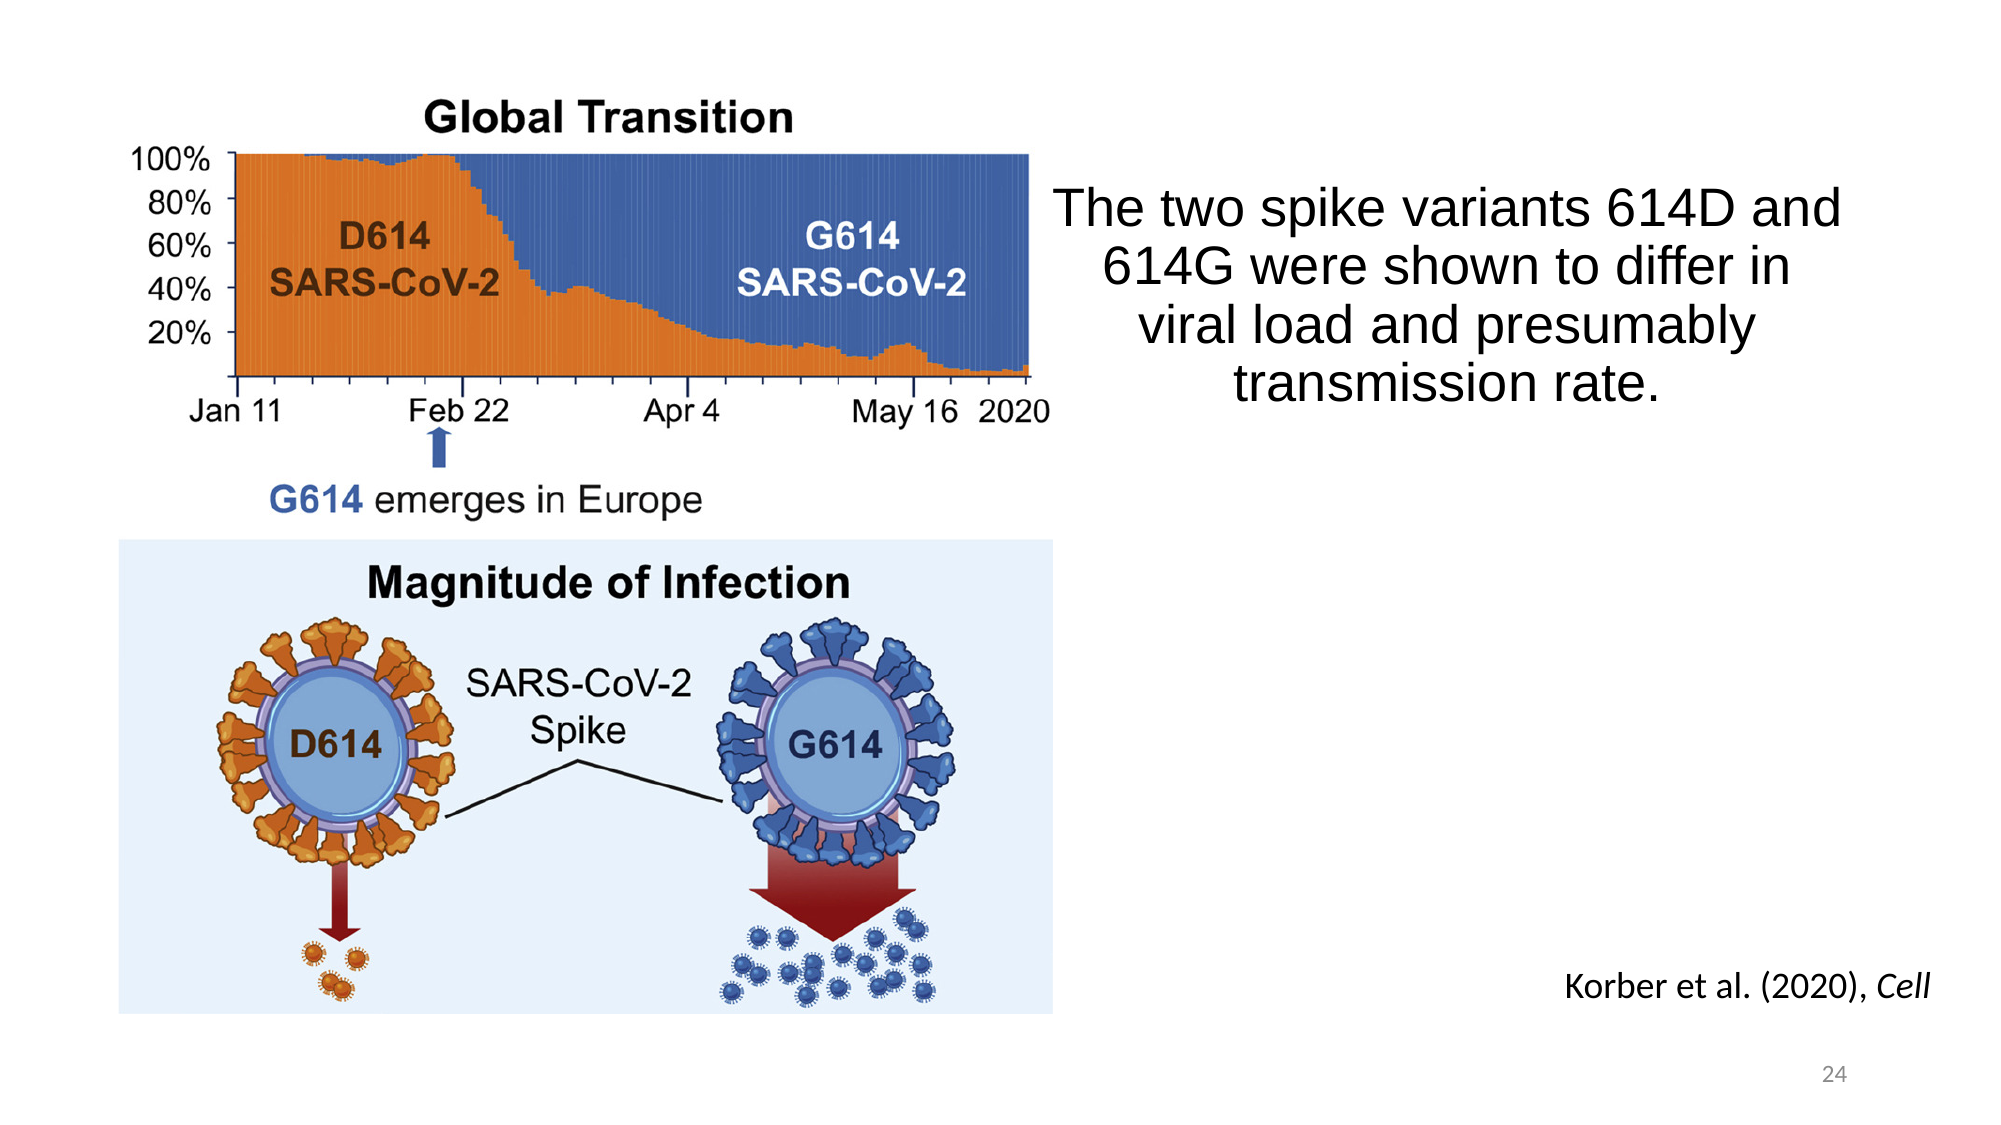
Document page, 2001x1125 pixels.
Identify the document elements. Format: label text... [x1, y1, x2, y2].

title The two spike variants 614D and 614G were shown to differ in viral load and presumably transmission rate. [1033, 59, 1863, 534]
picture [118, 79, 1053, 1014]
slide_number 24 [1412, 1042, 1863, 1103]
text_box Korber et al. (2020), Cell [1549, 953, 2000, 1014]
